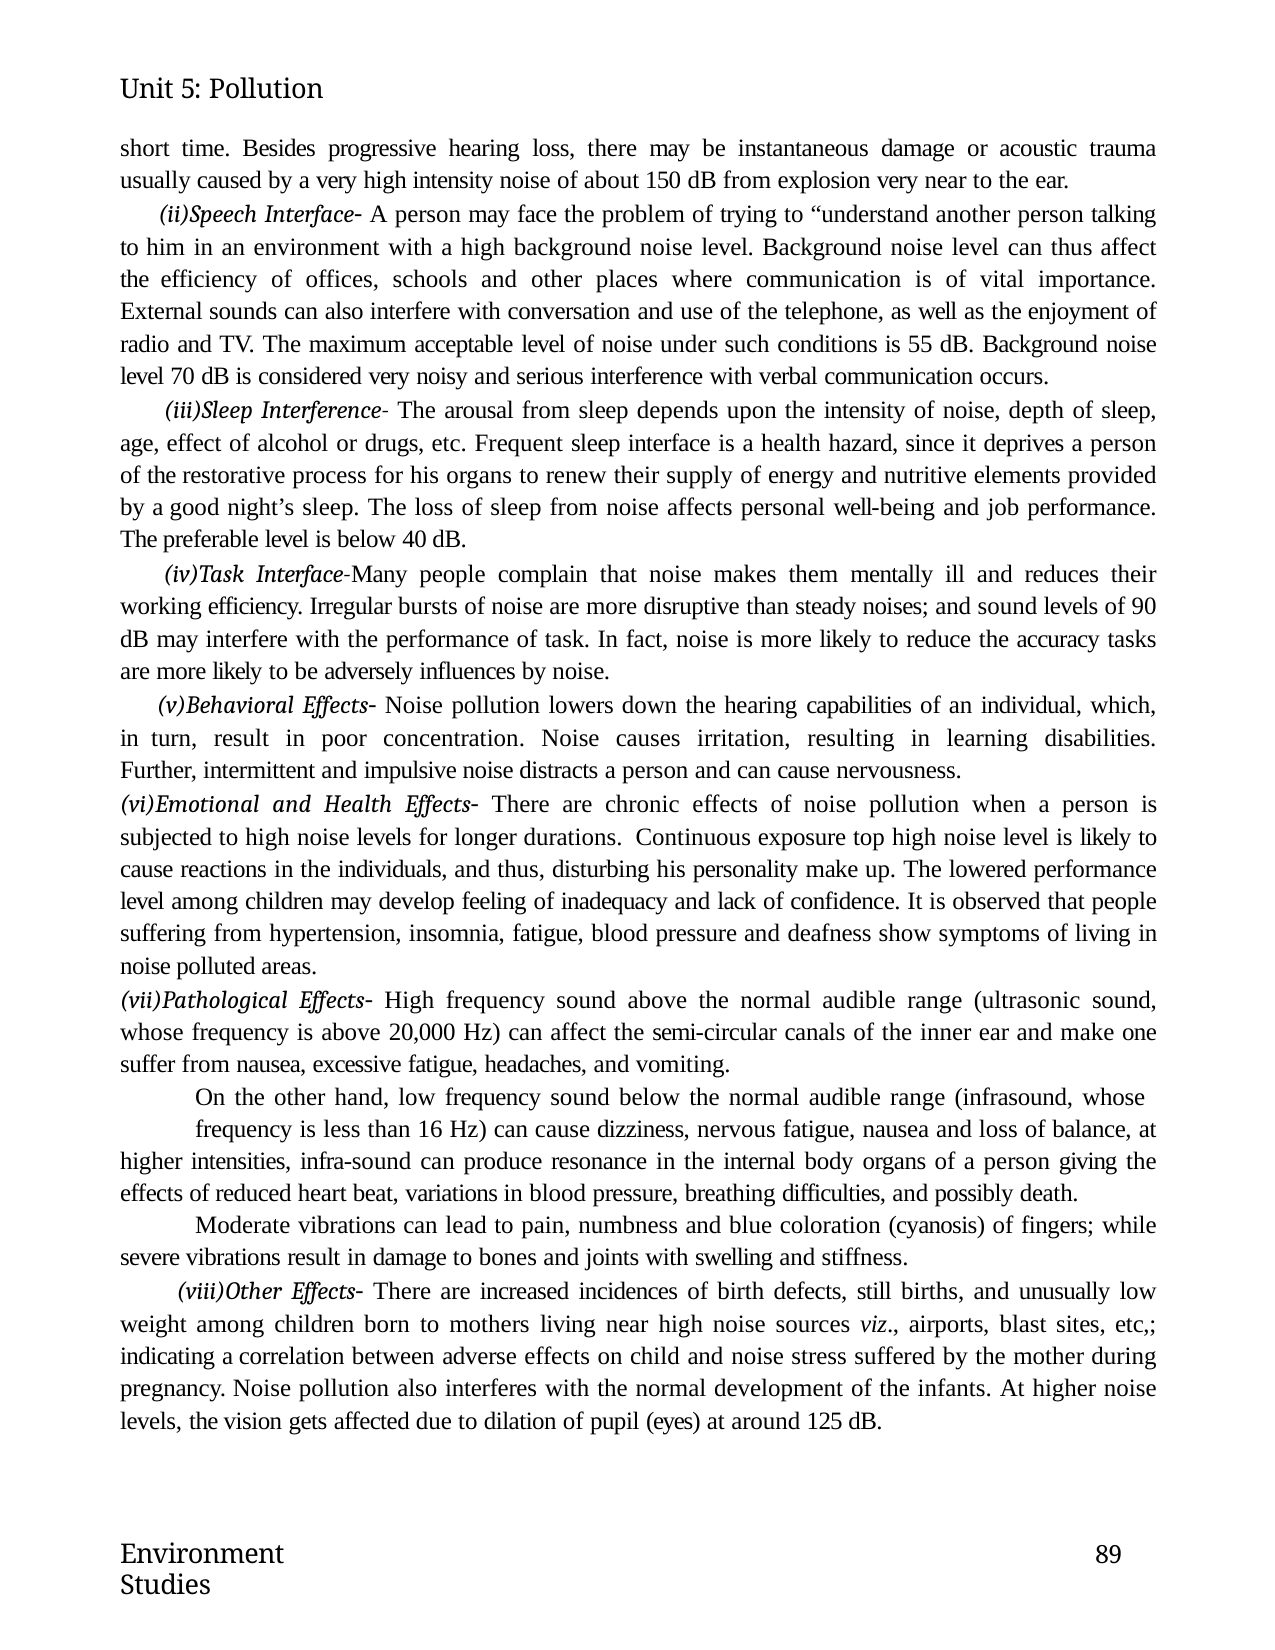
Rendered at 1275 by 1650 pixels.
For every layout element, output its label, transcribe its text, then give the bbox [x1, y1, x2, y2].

footer Environment Studies [117, 1538, 365, 1650]
text_box Unit 5: Pollution short time. Besides progressive hearing loss, there may be instantaneous damage or acoustic trauma usually caused by a very high intensity noise of about 150 dB from explosion very near to the ear. Speech Interface- A person may face the problem of trying to “understand another person talking to him in an environment with a high background noise level. Background noise level can thus affect the efficiency of offices, schools and other places where communication is of vital importance. External sounds can also interfere with conversation and use of the telephone, as well as the enjoyment of radio and TV. The maximum acceptable level of noise under such conditions is 55 dB. Background noise level 70 dB is considered very noisy and serious interference with verbal communication occurs. Sleep Interference- The arousal from sleep depends upon the intensity of noise, depth of sleep, age, effect of alcohol or drugs, etc. Frequent sleep interface is a health hazard, since it deprives a person of the restorative process for his organs to renew their supply of energy and nutritive elements provided by a good night’s sleep. The loss of sleep from noise affects personal well-being and job performance. The preferable level is below 40 dB. Task Interface-Many people complain that noise makes them mentally ill and reduces their working efficiency. Irregular bursts of noise are more disruptive than steady noises; and sound levels of 90 dB may interfere with the performance of task. In fact, noise is more likely to reduce the accuracy tasks are more likely to be adversely influences by noise. Behavioral Effects- Noise pollution lowers down the hearing capabilities of an individual, which, in turn, result in poor concentration. Noise causes irritation, resulting in learning disabilities. Further, intermittent and impulsive noise distracts a person and can cause nervousness. Emotional and Health Effects- There are chronic effects of noise pollution when a person is subjected to high noise levels for longer durations. Continuous exposure top high noise level is likely to cause reactions in the individuals, and thus, disturbing his personality make up. The lowered performance level among children may develop feeling of inadequacy and lack of confidence. It is observed that people suffering from hypertension, insomnia, fatigue, blood pressure and deafness show symptoms of living in noise polluted areas. Pathological Effects- High frequency sound above the normal audible range (ultrasonic sound, whose frequency is above 20,000 Hz) can affect the semi-circular canals of the inner ear and make one suffer from nausea, excessive fatigue, headaches, and vomiting. On the other hand, low frequency sound below the normal audible range (infrasound, whose frequency is less than 16 Hz) can cause dizziness, nervous fatigue, nausea and loss of balance, at higher intensities, infra-sound can produce resonance in the internal body organs of a person giving the effects of reduced heart beat, variations in blood pressure, breathing difficulties, and possibly death. Moderate vibrations can lead to pain, numbness and blue coloration (cyanosis) of fingers; while severe vibrations result in damage to bones and joints with swelling and stiffness. Other Effects- There are increased incidences of birth defects, still births, and unusually low weight among children born to mothers living near high noise sources viz., airports, blast sites, etc,; indicating a correlation between adverse effects on child and noise stress suffered by the mother during pregnancy. Noise pollution also interferes with the normal development of the infants. At higher noise levels, the vision gets affected due to dilation of pupil (eyes) at around 125 dB. [117, 69, 1158, 1435]
slide_number 89 [1088, 1539, 1137, 1650]
